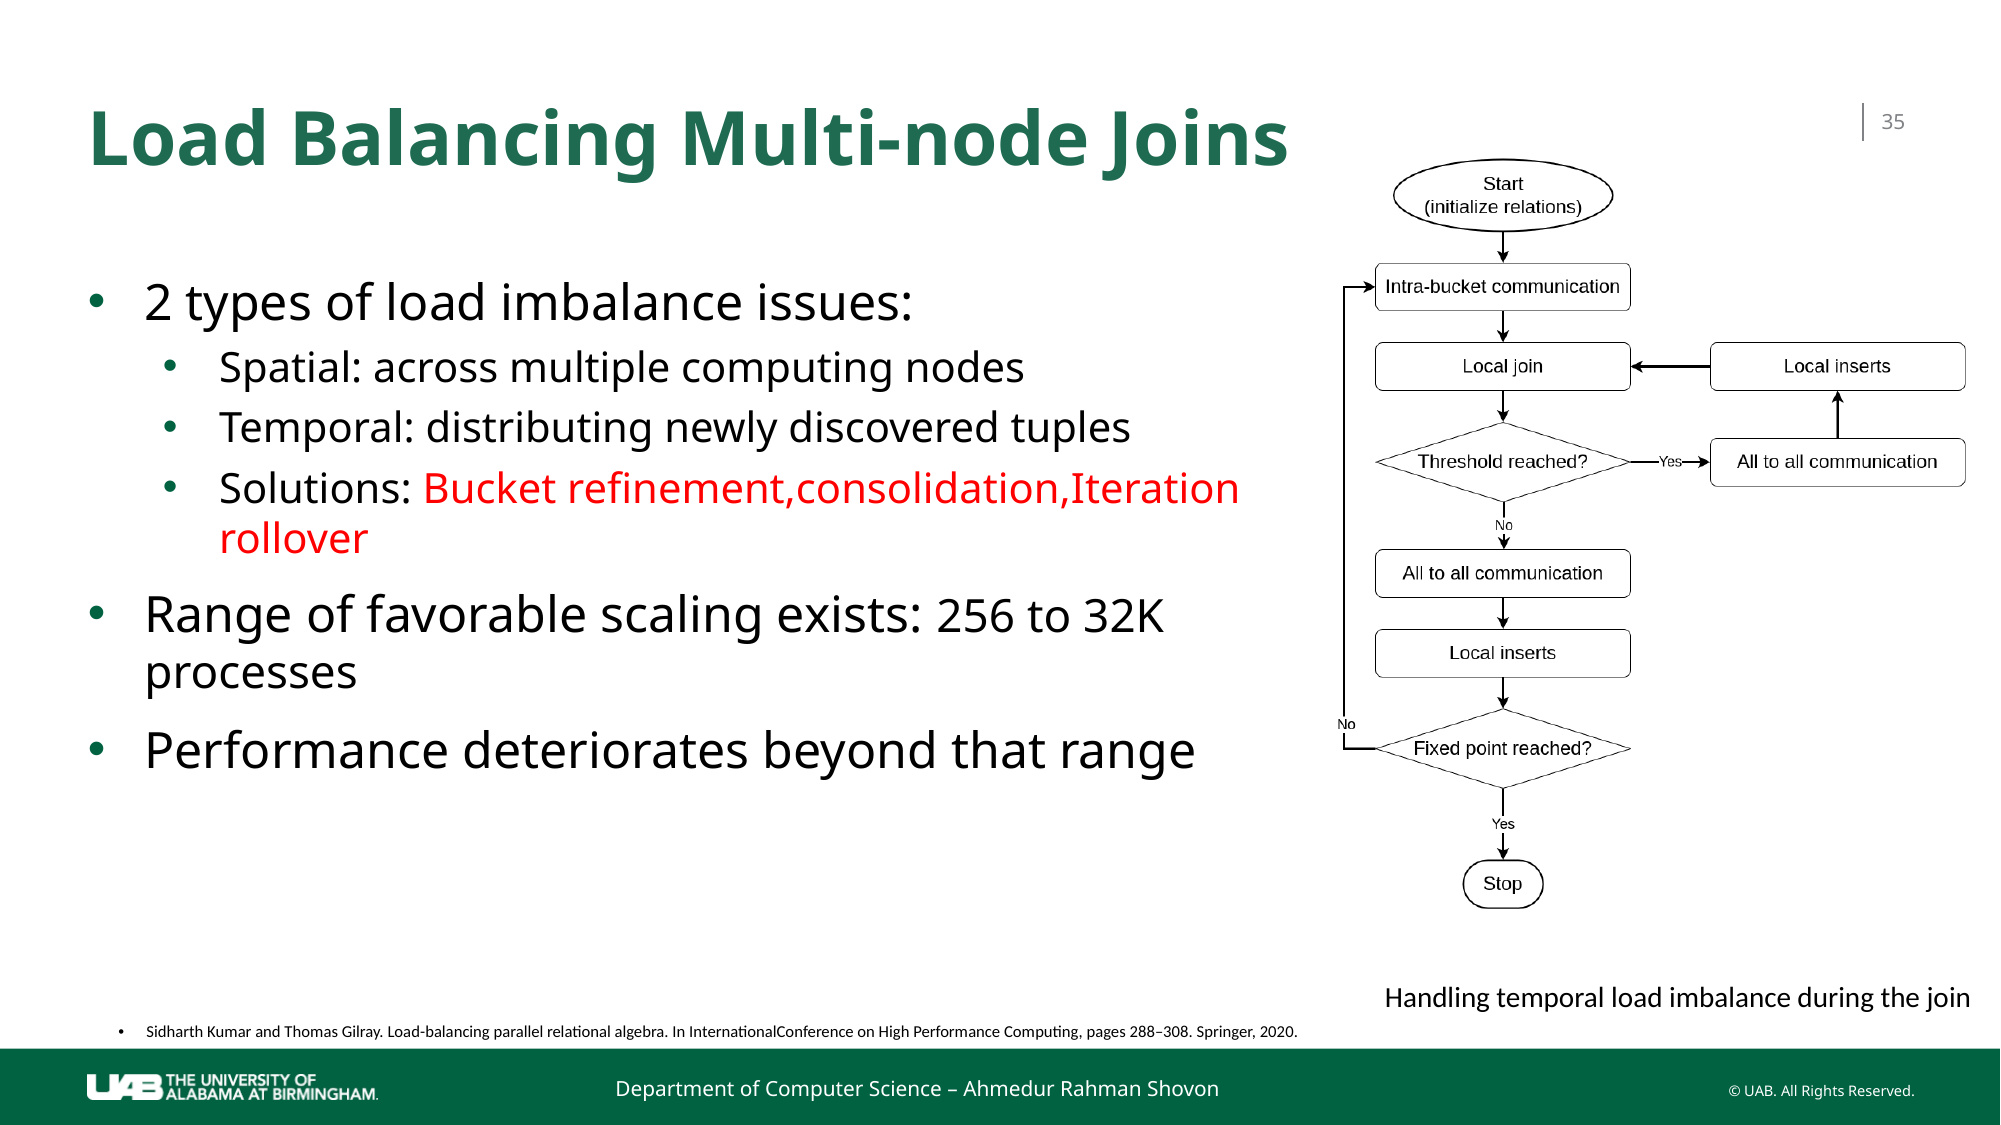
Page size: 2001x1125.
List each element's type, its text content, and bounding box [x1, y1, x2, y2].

picture [87, 1074, 378, 1100]
picture [1332, 154, 1969, 912]
text_box Sidharth Kumar and Thomas Gilray. Load-balancing parallel relational algebra. In InternationalConference on High Performance Computing, pages 288–308. Springer, 2020. [103, 1013, 1882, 1049]
slide_number 35 [1881, 93, 1932, 154]
footer Department of Computer Science – Ahmedur Rahman Shovon [615, 1066, 1677, 1101]
title Load Balancing Multi-node Joins [87, 78, 1859, 205]
text_box Handling temporal load imbalance during the join [1352, 971, 2000, 1021]
list 2 types of load imbalance issues: Spatial: across multiple computing nodes Temporal: distributing newly discovered tuples Solutions: Bucket refinement,consolidation,Iteration rollover Range of favorable scaling exists: 256 to 32K processes Performance deteriorates beyond that range [87, 269, 1353, 1014]
